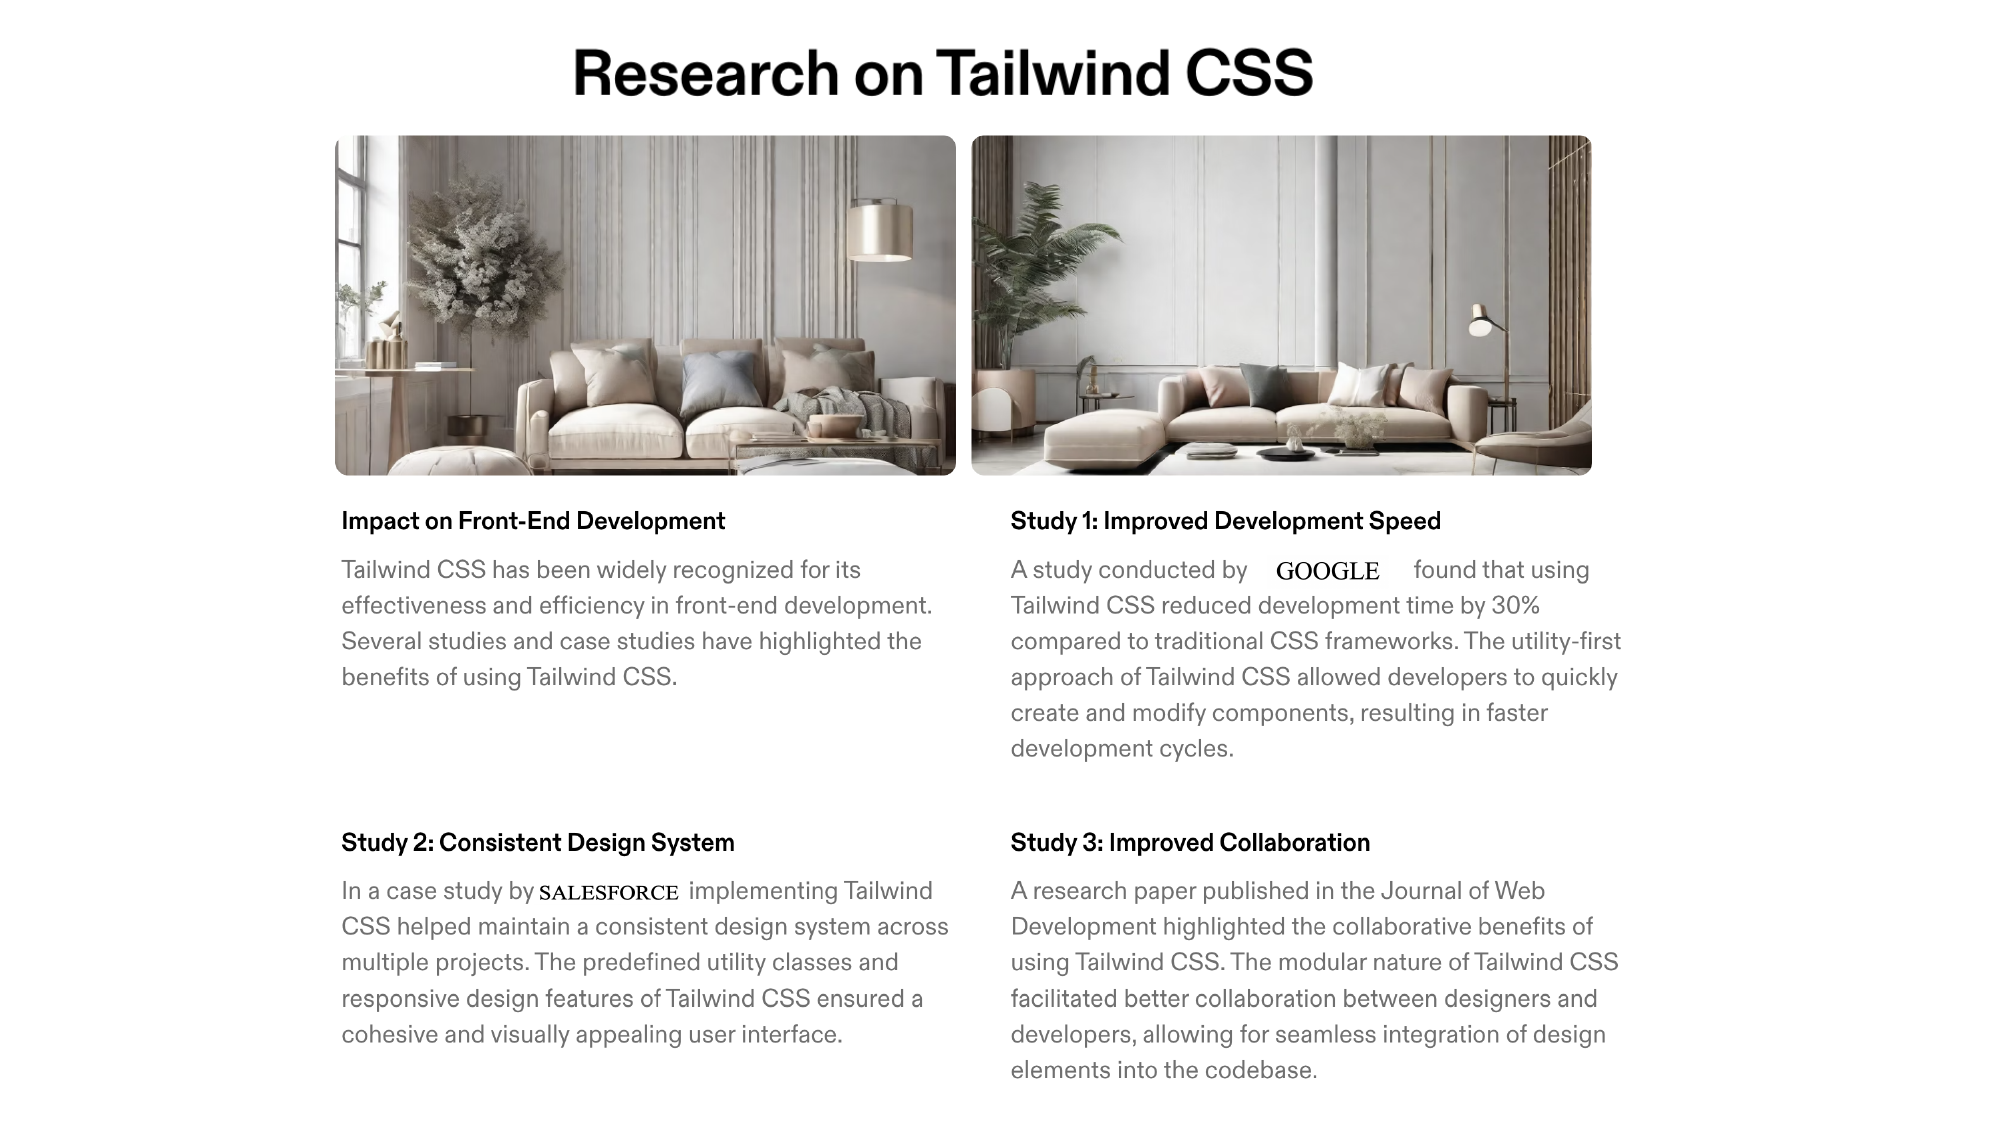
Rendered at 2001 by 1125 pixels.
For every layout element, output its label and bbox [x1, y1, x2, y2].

picture [328, 14, 1644, 1095]
